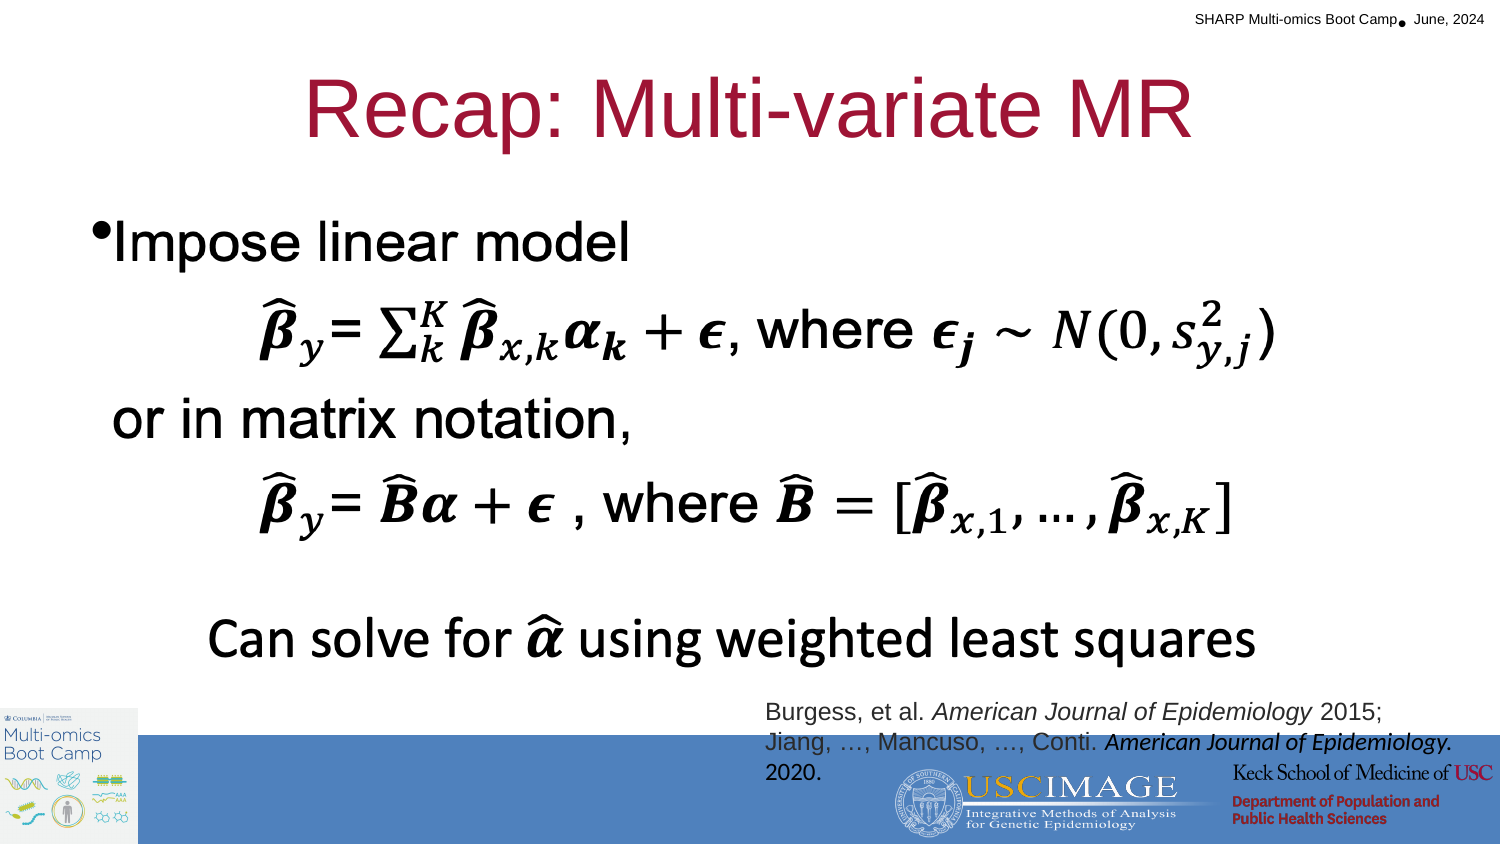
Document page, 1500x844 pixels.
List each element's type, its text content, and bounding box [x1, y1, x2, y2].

picture [883, 793, 1500, 844]
text_box [192, 594, 1283, 681]
text_box Burgess, et al. American Journal of Epidemiology 2015; Jiang, …, Mancuso, …, Conti. American Journal of Epidemiology. 2020. [750, 687, 1500, 793]
list [75, 182, 1425, 587]
title Recap: Multi-variate MR [75, 33, 1425, 175]
picture [0, 708, 138, 844]
